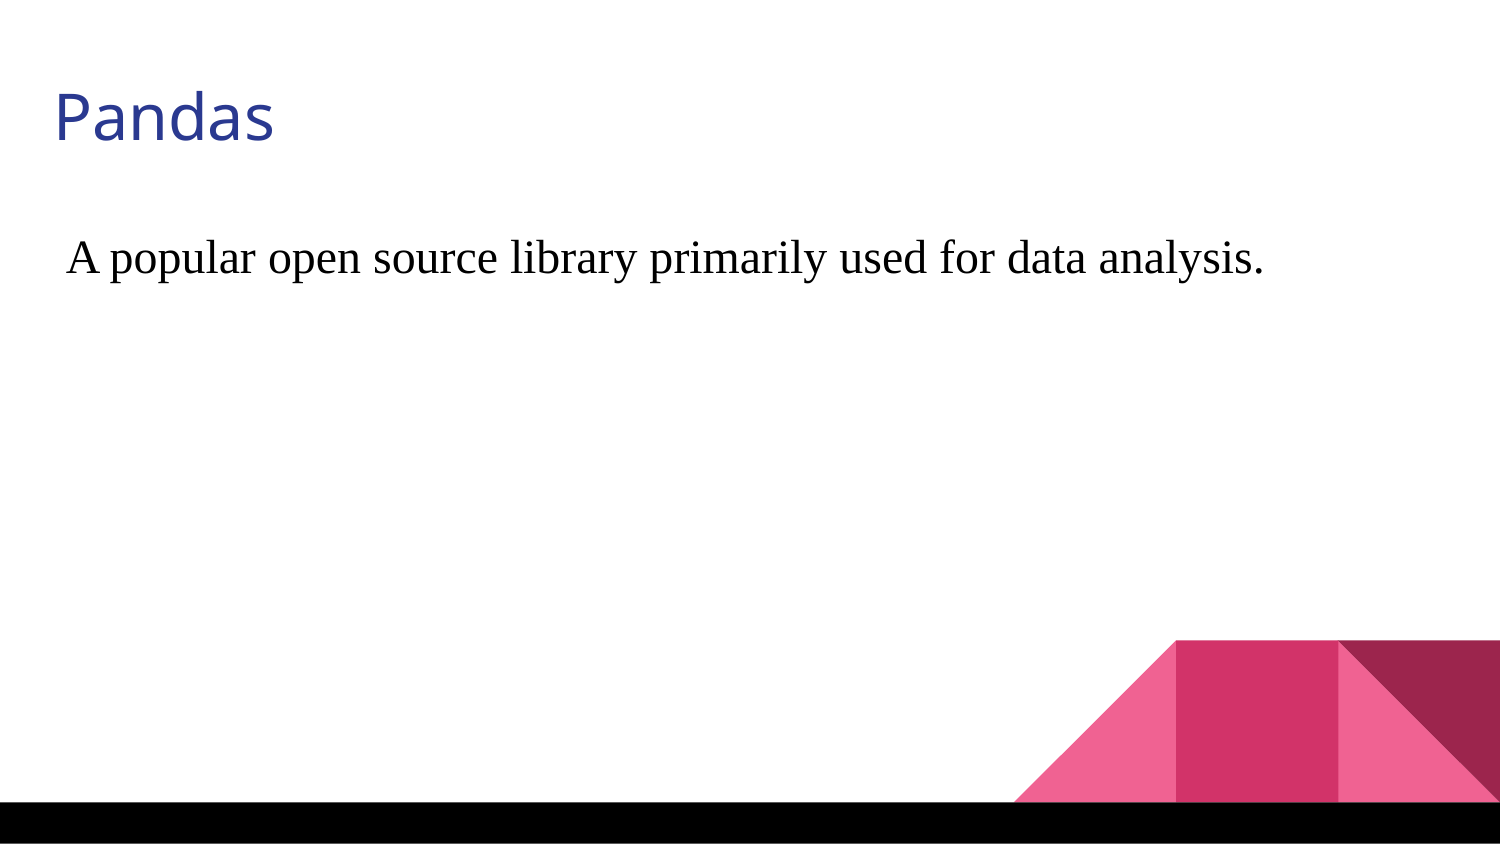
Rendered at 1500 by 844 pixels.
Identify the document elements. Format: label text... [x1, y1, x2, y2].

text_box A popular open source library primarily used for data analysis. [51, 201, 1449, 750]
text_box Pandas [38, 60, 1449, 167]
